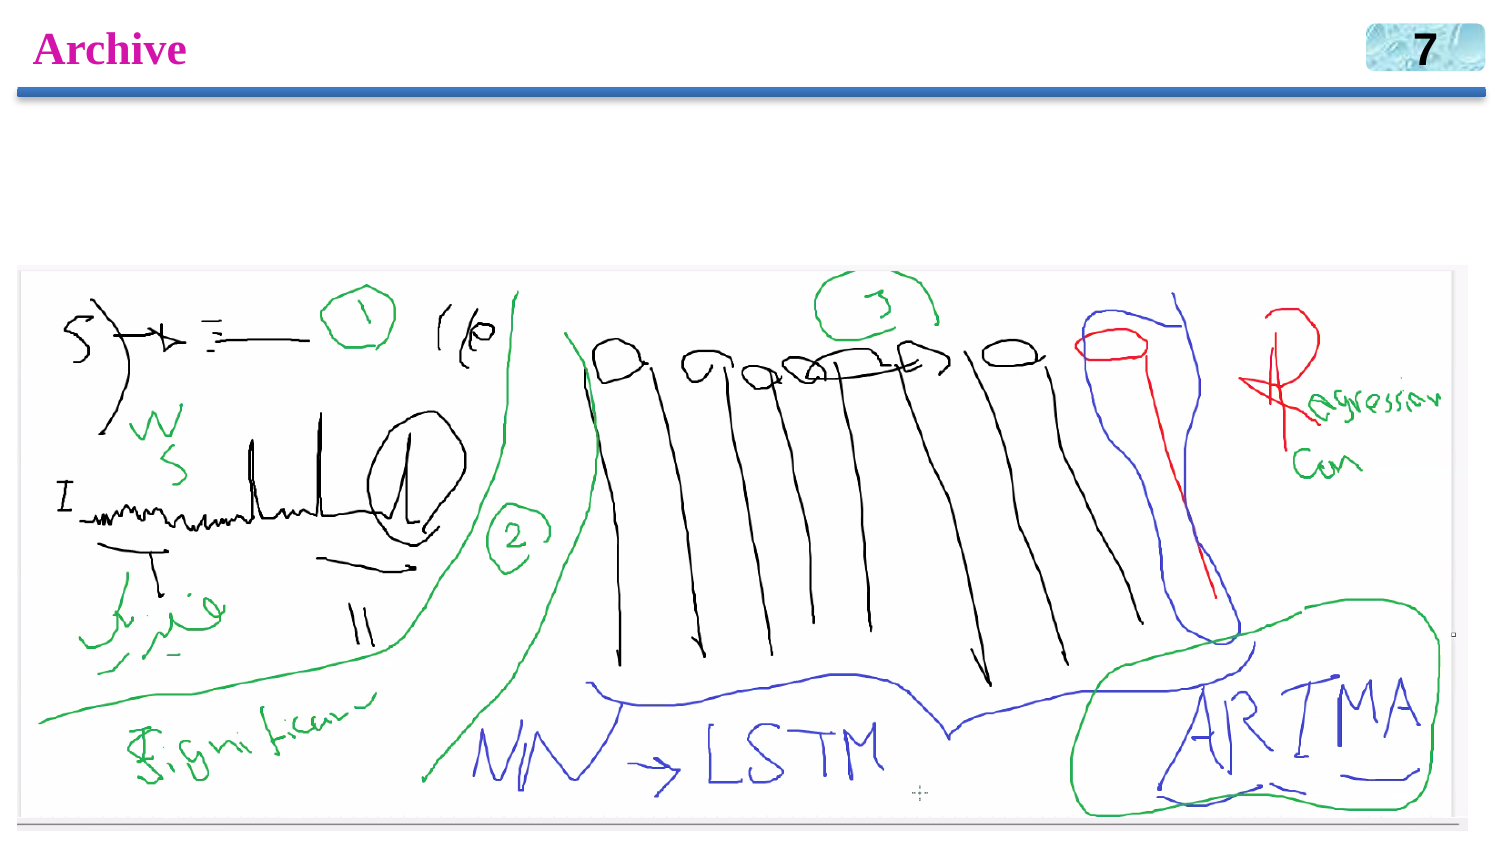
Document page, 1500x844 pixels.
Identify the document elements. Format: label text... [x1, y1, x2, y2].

text_box [17, 87, 1486, 97]
text_box 7 [1366, 23, 1486, 72]
picture [17, 264, 1468, 831]
title Archive [17, 14, 1080, 78]
